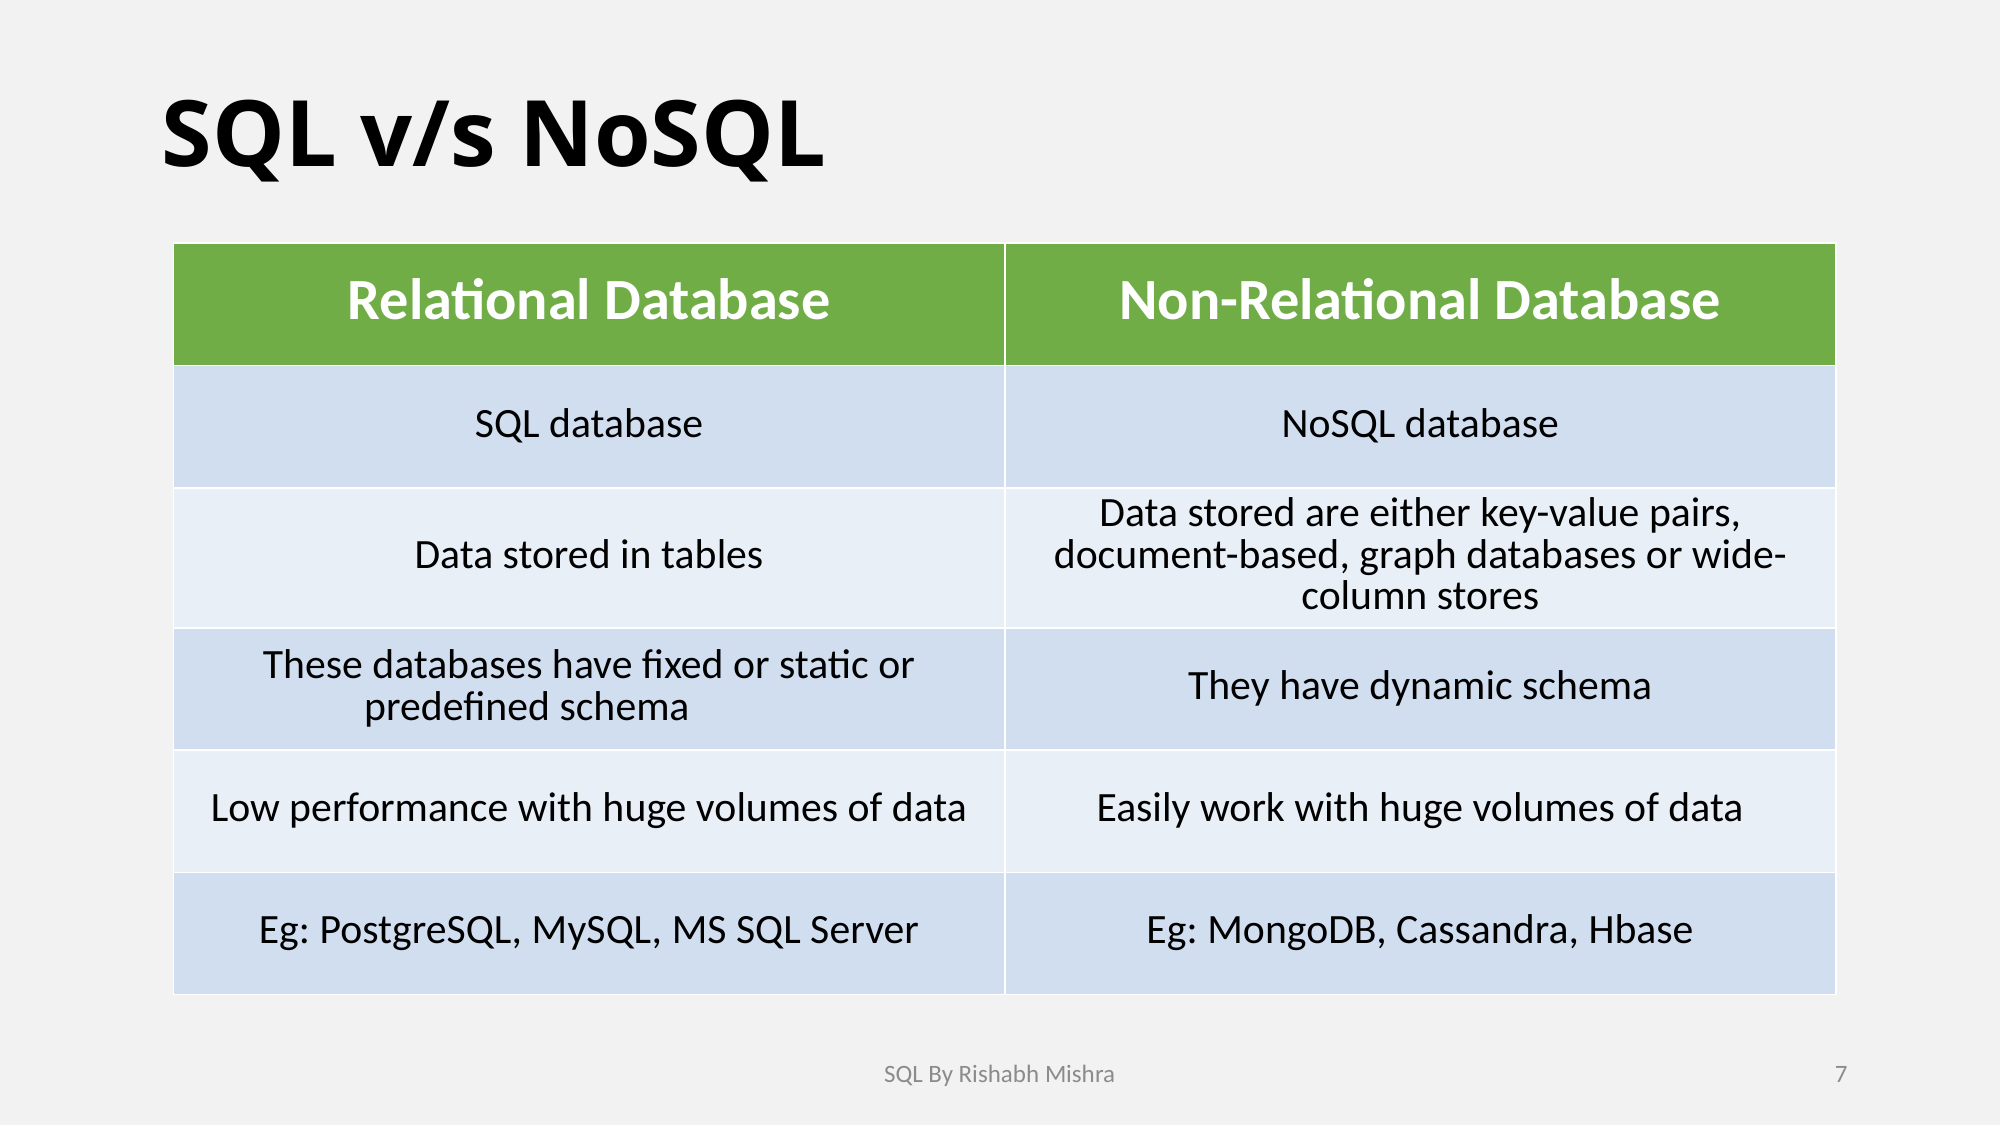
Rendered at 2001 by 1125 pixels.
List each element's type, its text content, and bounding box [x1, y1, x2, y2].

table_cell They have dynamic schema [1006, 629, 1835, 749]
table_cell These databases have fixed or static or predefined schema [174, 629, 1004, 749]
table_cell NoSQL database [1006, 366, 1835, 487]
title SQL v/s NoSQL [146, 30, 1863, 244]
table_cell Data stored are either key-value pairs, document-based, graph databases or wide-column stores [1006, 489, 1835, 627]
table_cell Eg: MongoDB, Cassandra, Hbase [1006, 873, 1835, 994]
slide_number 7 [1412, 1042, 1863, 1103]
table_header Relational Database [174, 244, 1004, 365]
table_cell SQL database [174, 366, 1004, 487]
table_header Non-Relational Database [1006, 244, 1835, 365]
footer SQL By Rishabh Mishra [662, 1042, 1338, 1103]
table_cell Low performance with huge volumes of data [174, 751, 1004, 872]
table_cell Easily work with huge volumes of data [1006, 751, 1835, 872]
table_cell Data stored in tables [174, 489, 1004, 627]
table_cell Eg: PostgreSQL, MySQL, MS SQL Server [174, 873, 1004, 994]
